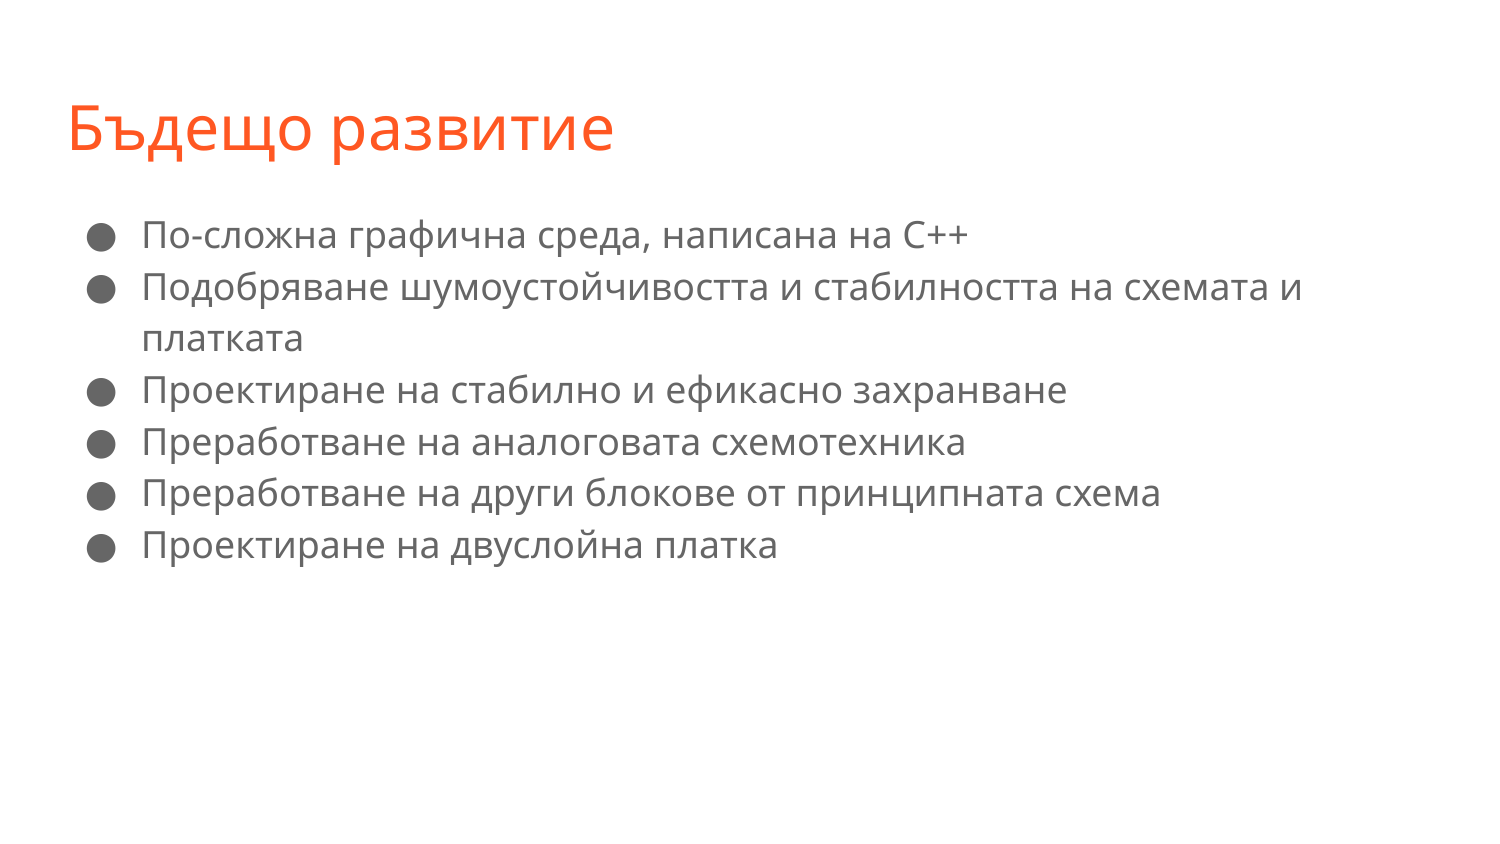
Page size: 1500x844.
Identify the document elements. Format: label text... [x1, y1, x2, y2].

title Бъдещо развитие [51, 72, 1449, 167]
list По-сложна графична среда, написана на C++ Подобряване шумоустойчивостта и стабилността на схемата и платката Проектиране на стабилно и ефикасно захранване Преработване на аналоговата схемотехника Преработване на други блокове от принципната схема Проектиране на двуслойна платка [51, 189, 1449, 750]
